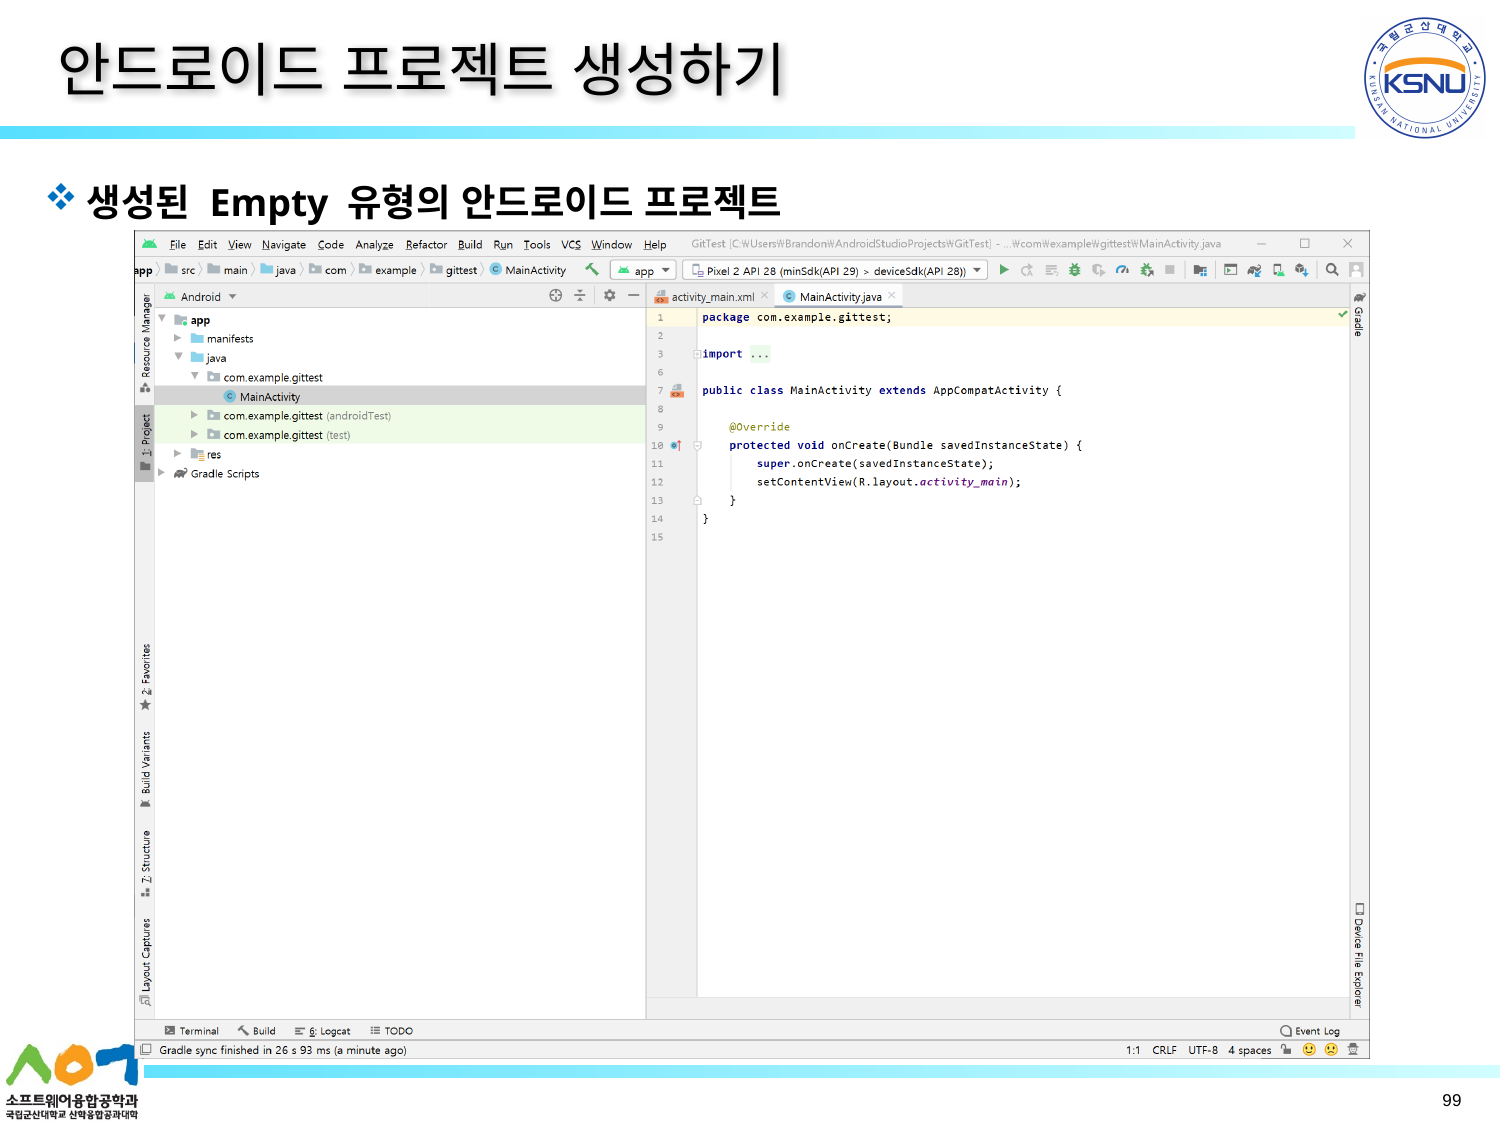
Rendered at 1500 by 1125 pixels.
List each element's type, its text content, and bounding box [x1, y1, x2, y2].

slide_number 81 [1015, 1066, 1031, 1077]
picture [0, 230, 1370, 1122]
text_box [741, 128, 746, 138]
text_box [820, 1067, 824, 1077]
list 생성된 Empty 유형의 안드로이드 프로젝트 [29, 148, 1476, 1059]
picture [1361, 16, 1486, 139]
text_box [250, 126, 254, 138]
title 안드로이드 프로젝트 생성하기 [42, 20, 1349, 116]
slide_number 99 [1330, 1081, 1477, 1122]
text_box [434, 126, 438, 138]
